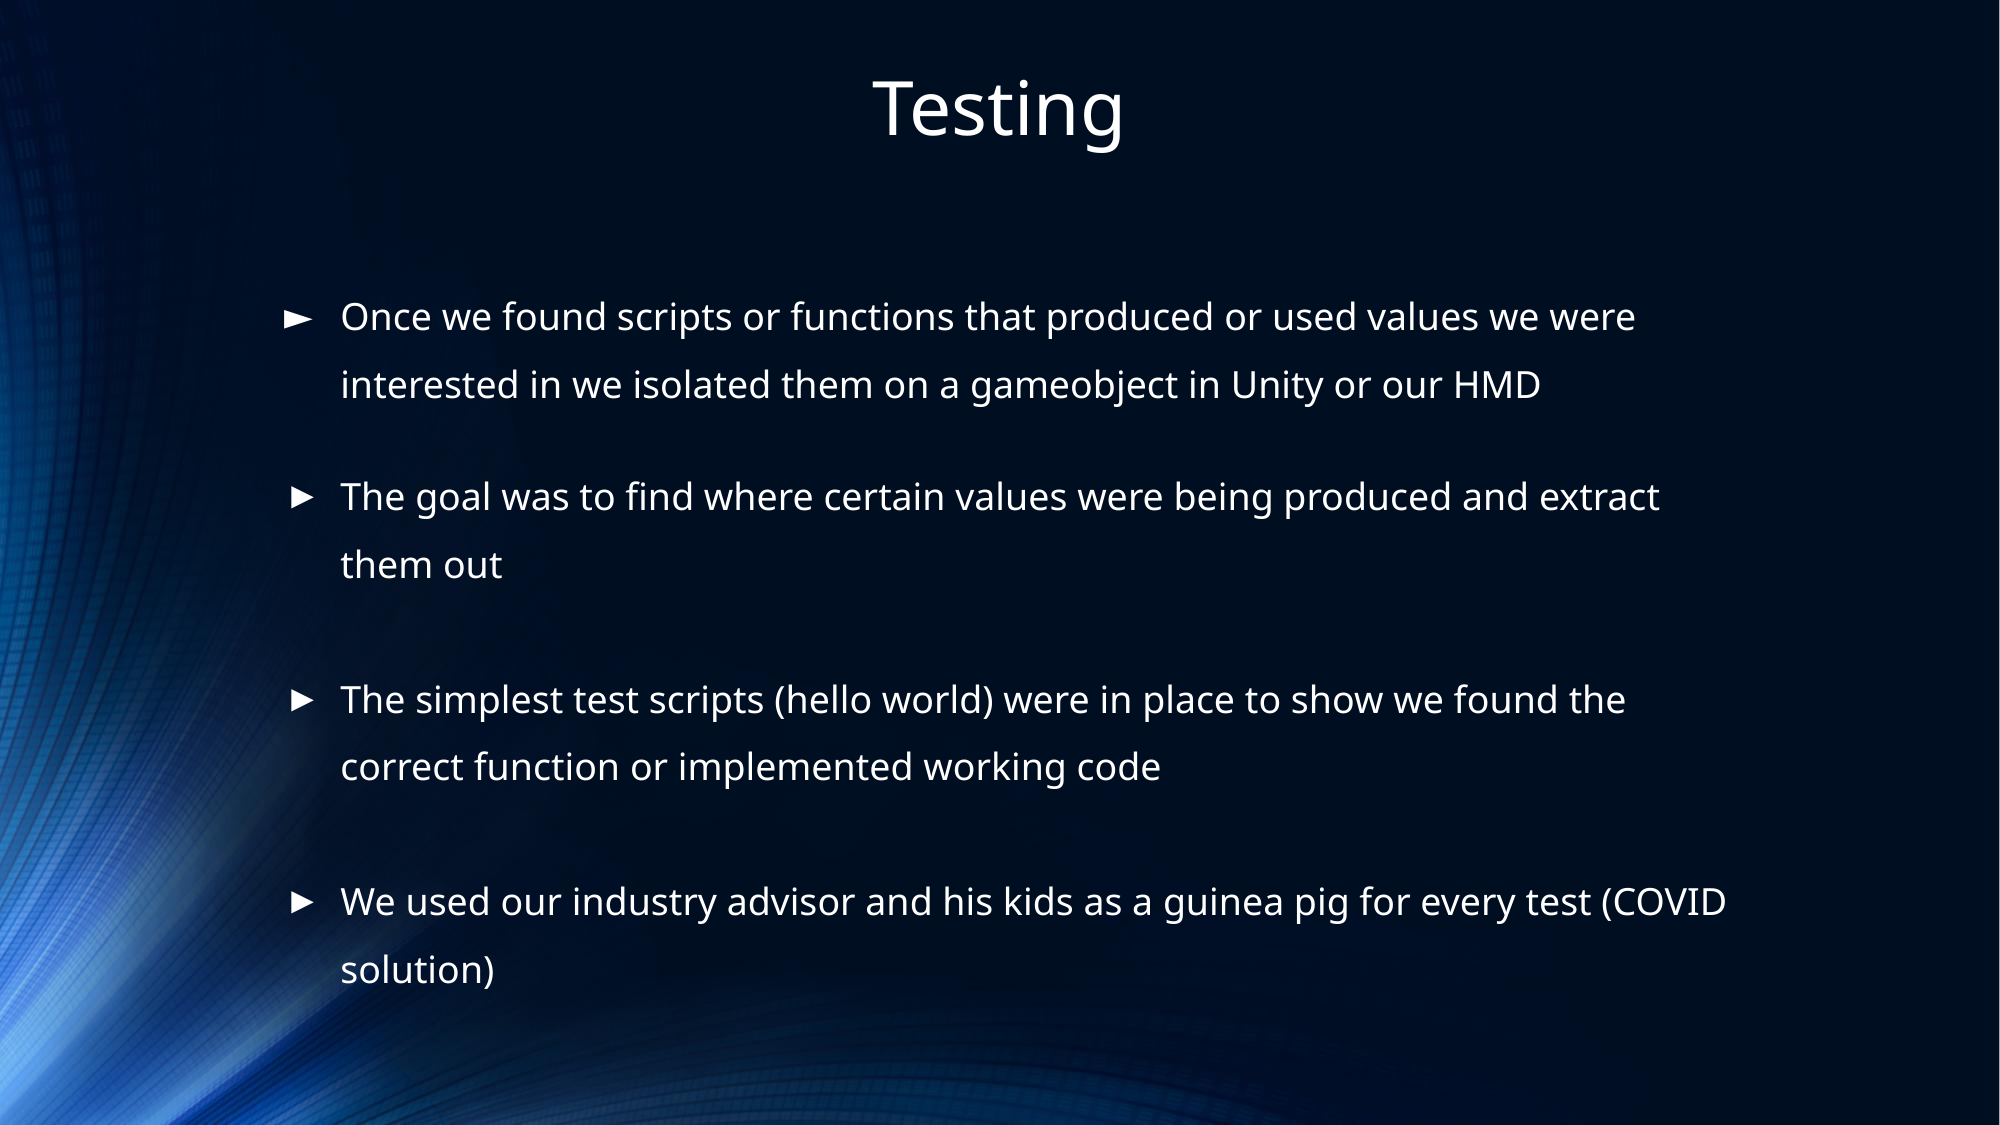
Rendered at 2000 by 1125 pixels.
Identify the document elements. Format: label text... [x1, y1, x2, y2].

list Once we found scripts or functions that produced or used values we were interested in we isolated them on a gameobject in Unity or our HMD The goal was to find where certain values were being produced and extract them out The simplest test scripts (hello world) were in place to show we found the correct function or implemented working code We used our industry advisor and his kids as a guinea pig for every test (COVID solution) [250, 263, 1749, 982]
title Testing [249, 65, 1750, 160]
picture [0, 0, 2000, 1125]
